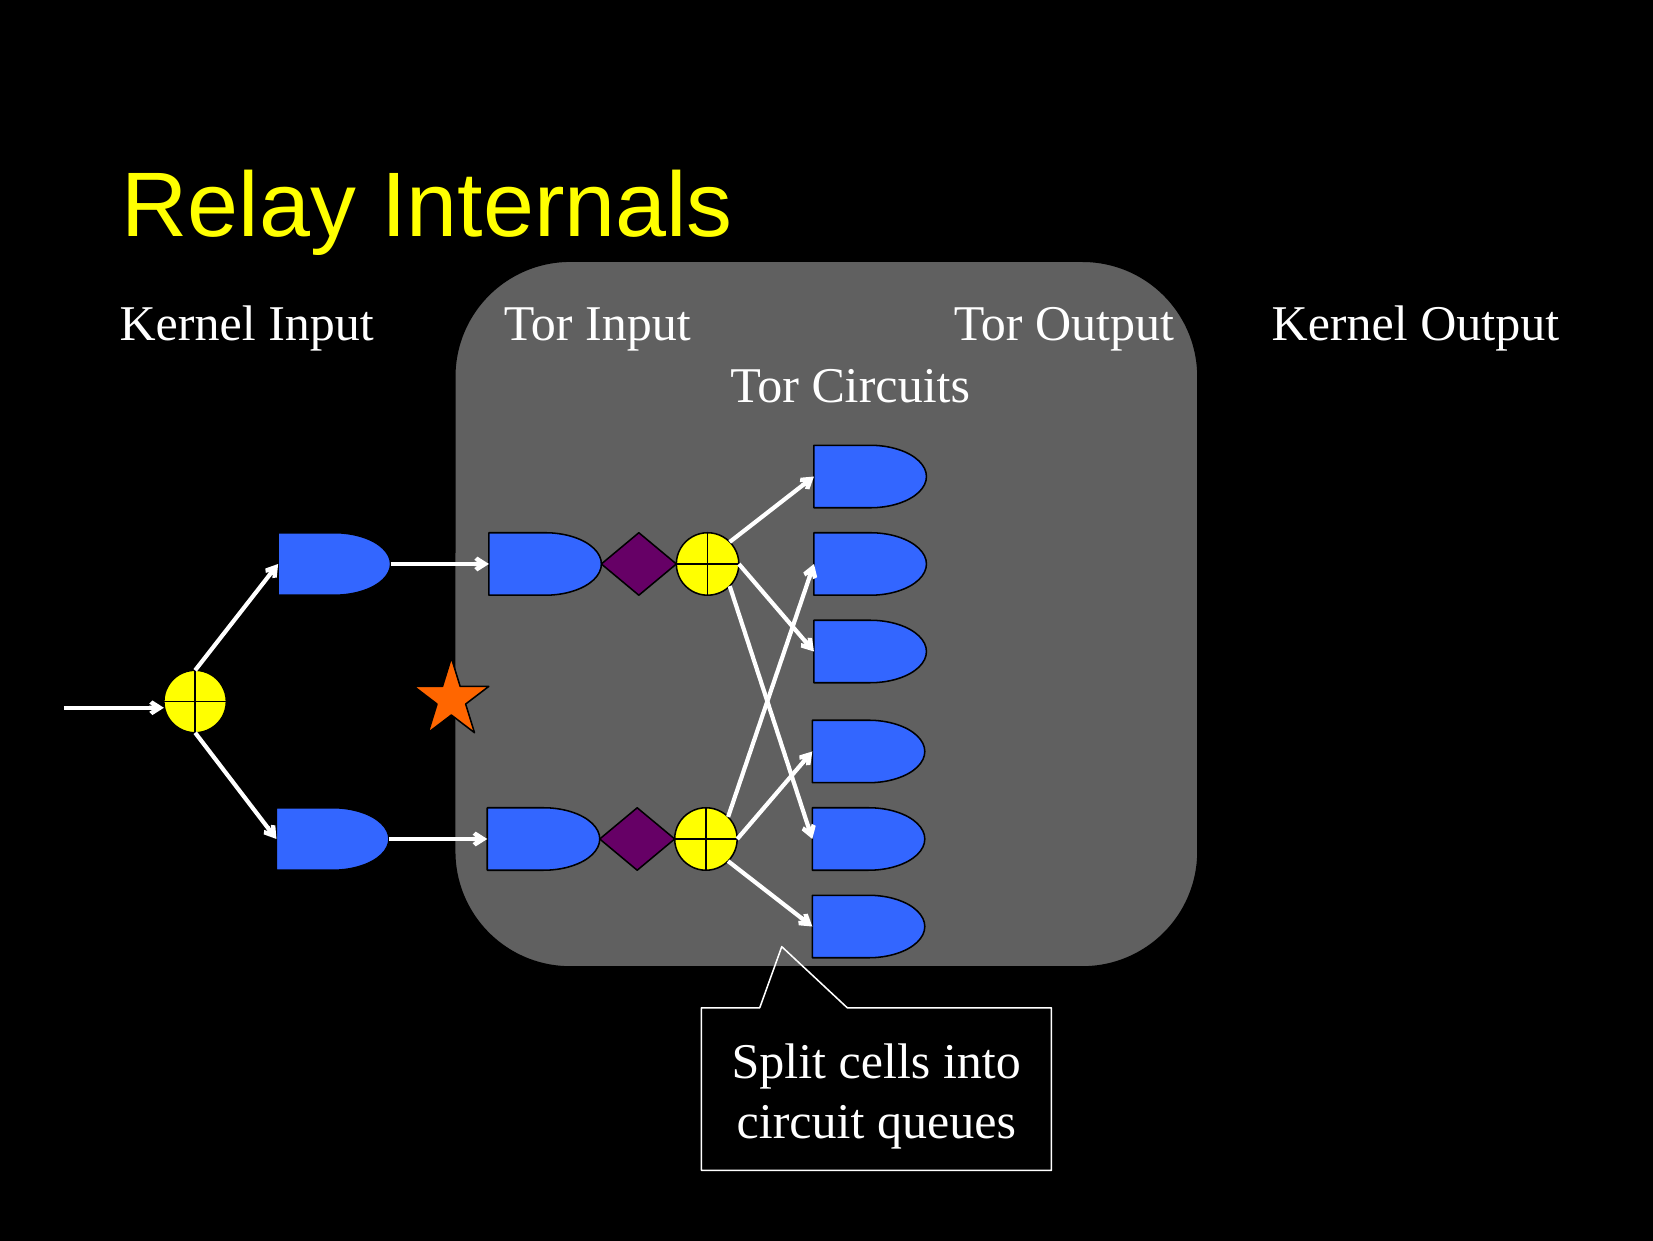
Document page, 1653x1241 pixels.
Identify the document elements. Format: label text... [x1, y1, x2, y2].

text_box [676, 532, 739, 596]
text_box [194, 563, 279, 671]
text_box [727, 563, 815, 818]
text_box [278, 532, 391, 596]
text_box [599, 807, 675, 871]
text_box [818, 620, 927, 683]
text_box [812, 895, 925, 958]
text_box [451, 309, 1202, 971]
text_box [729, 476, 815, 543]
text_box [487, 807, 600, 871]
text_box Kernel Input [90, 282, 403, 358]
text_box [813, 532, 927, 596]
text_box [736, 751, 813, 840]
text_box Tor Circuits [715, 345, 1002, 421]
text_box [812, 807, 925, 871]
text_box [413, 657, 489, 733]
text_box [818, 720, 925, 783]
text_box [194, 732, 277, 840]
text_box Kernel Output [1253, 282, 1579, 358]
text_box [488, 532, 602, 596]
text_box [674, 807, 736, 871]
text_box [163, 670, 227, 733]
text_box [601, 532, 677, 596]
title Relay Internals [121, 102, 1532, 309]
text_box Tor Input [488, 282, 775, 358]
text_box Tor Output [938, 282, 1225, 358]
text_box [727, 860, 813, 927]
text_box Split cells into circuit queues [701, 946, 1052, 1171]
text_box [276, 807, 389, 871]
text_box [813, 445, 927, 508]
